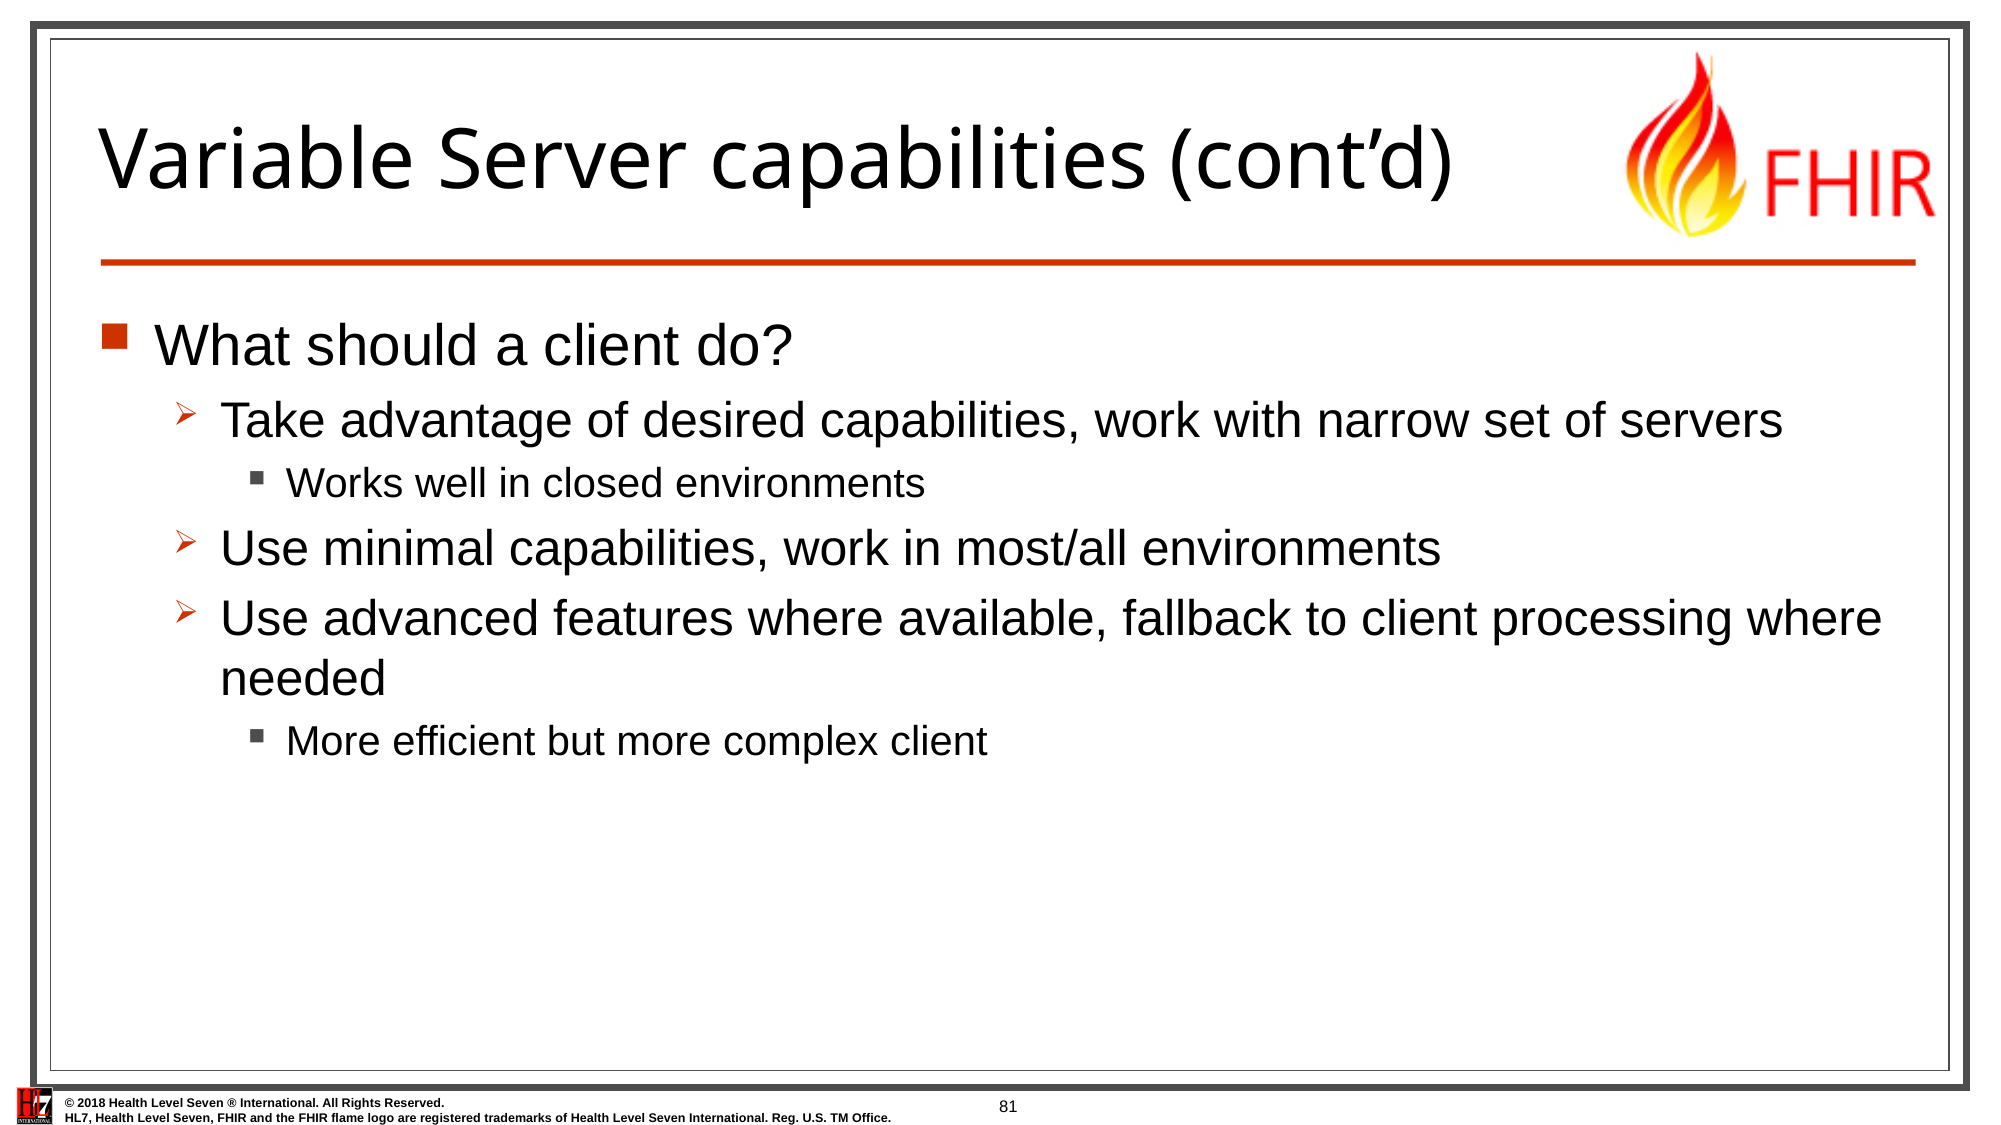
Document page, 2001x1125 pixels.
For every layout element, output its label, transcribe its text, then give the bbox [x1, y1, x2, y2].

slide_number 81 [949, 1087, 1067, 1125]
title Variable Server capabilities (cont’d) [83, 77, 1614, 213]
picture [1613, 41, 1948, 247]
picture [16, 1087, 53, 1125]
list What should a client do? Take advantage of desired capabilities, work with narrow set of servers Works well in closed environments Use minimal capabilities, work in most/all environments Use advanced features where available, fallback to client processing where needed More efficient but more complex client [83, 299, 1917, 1026]
